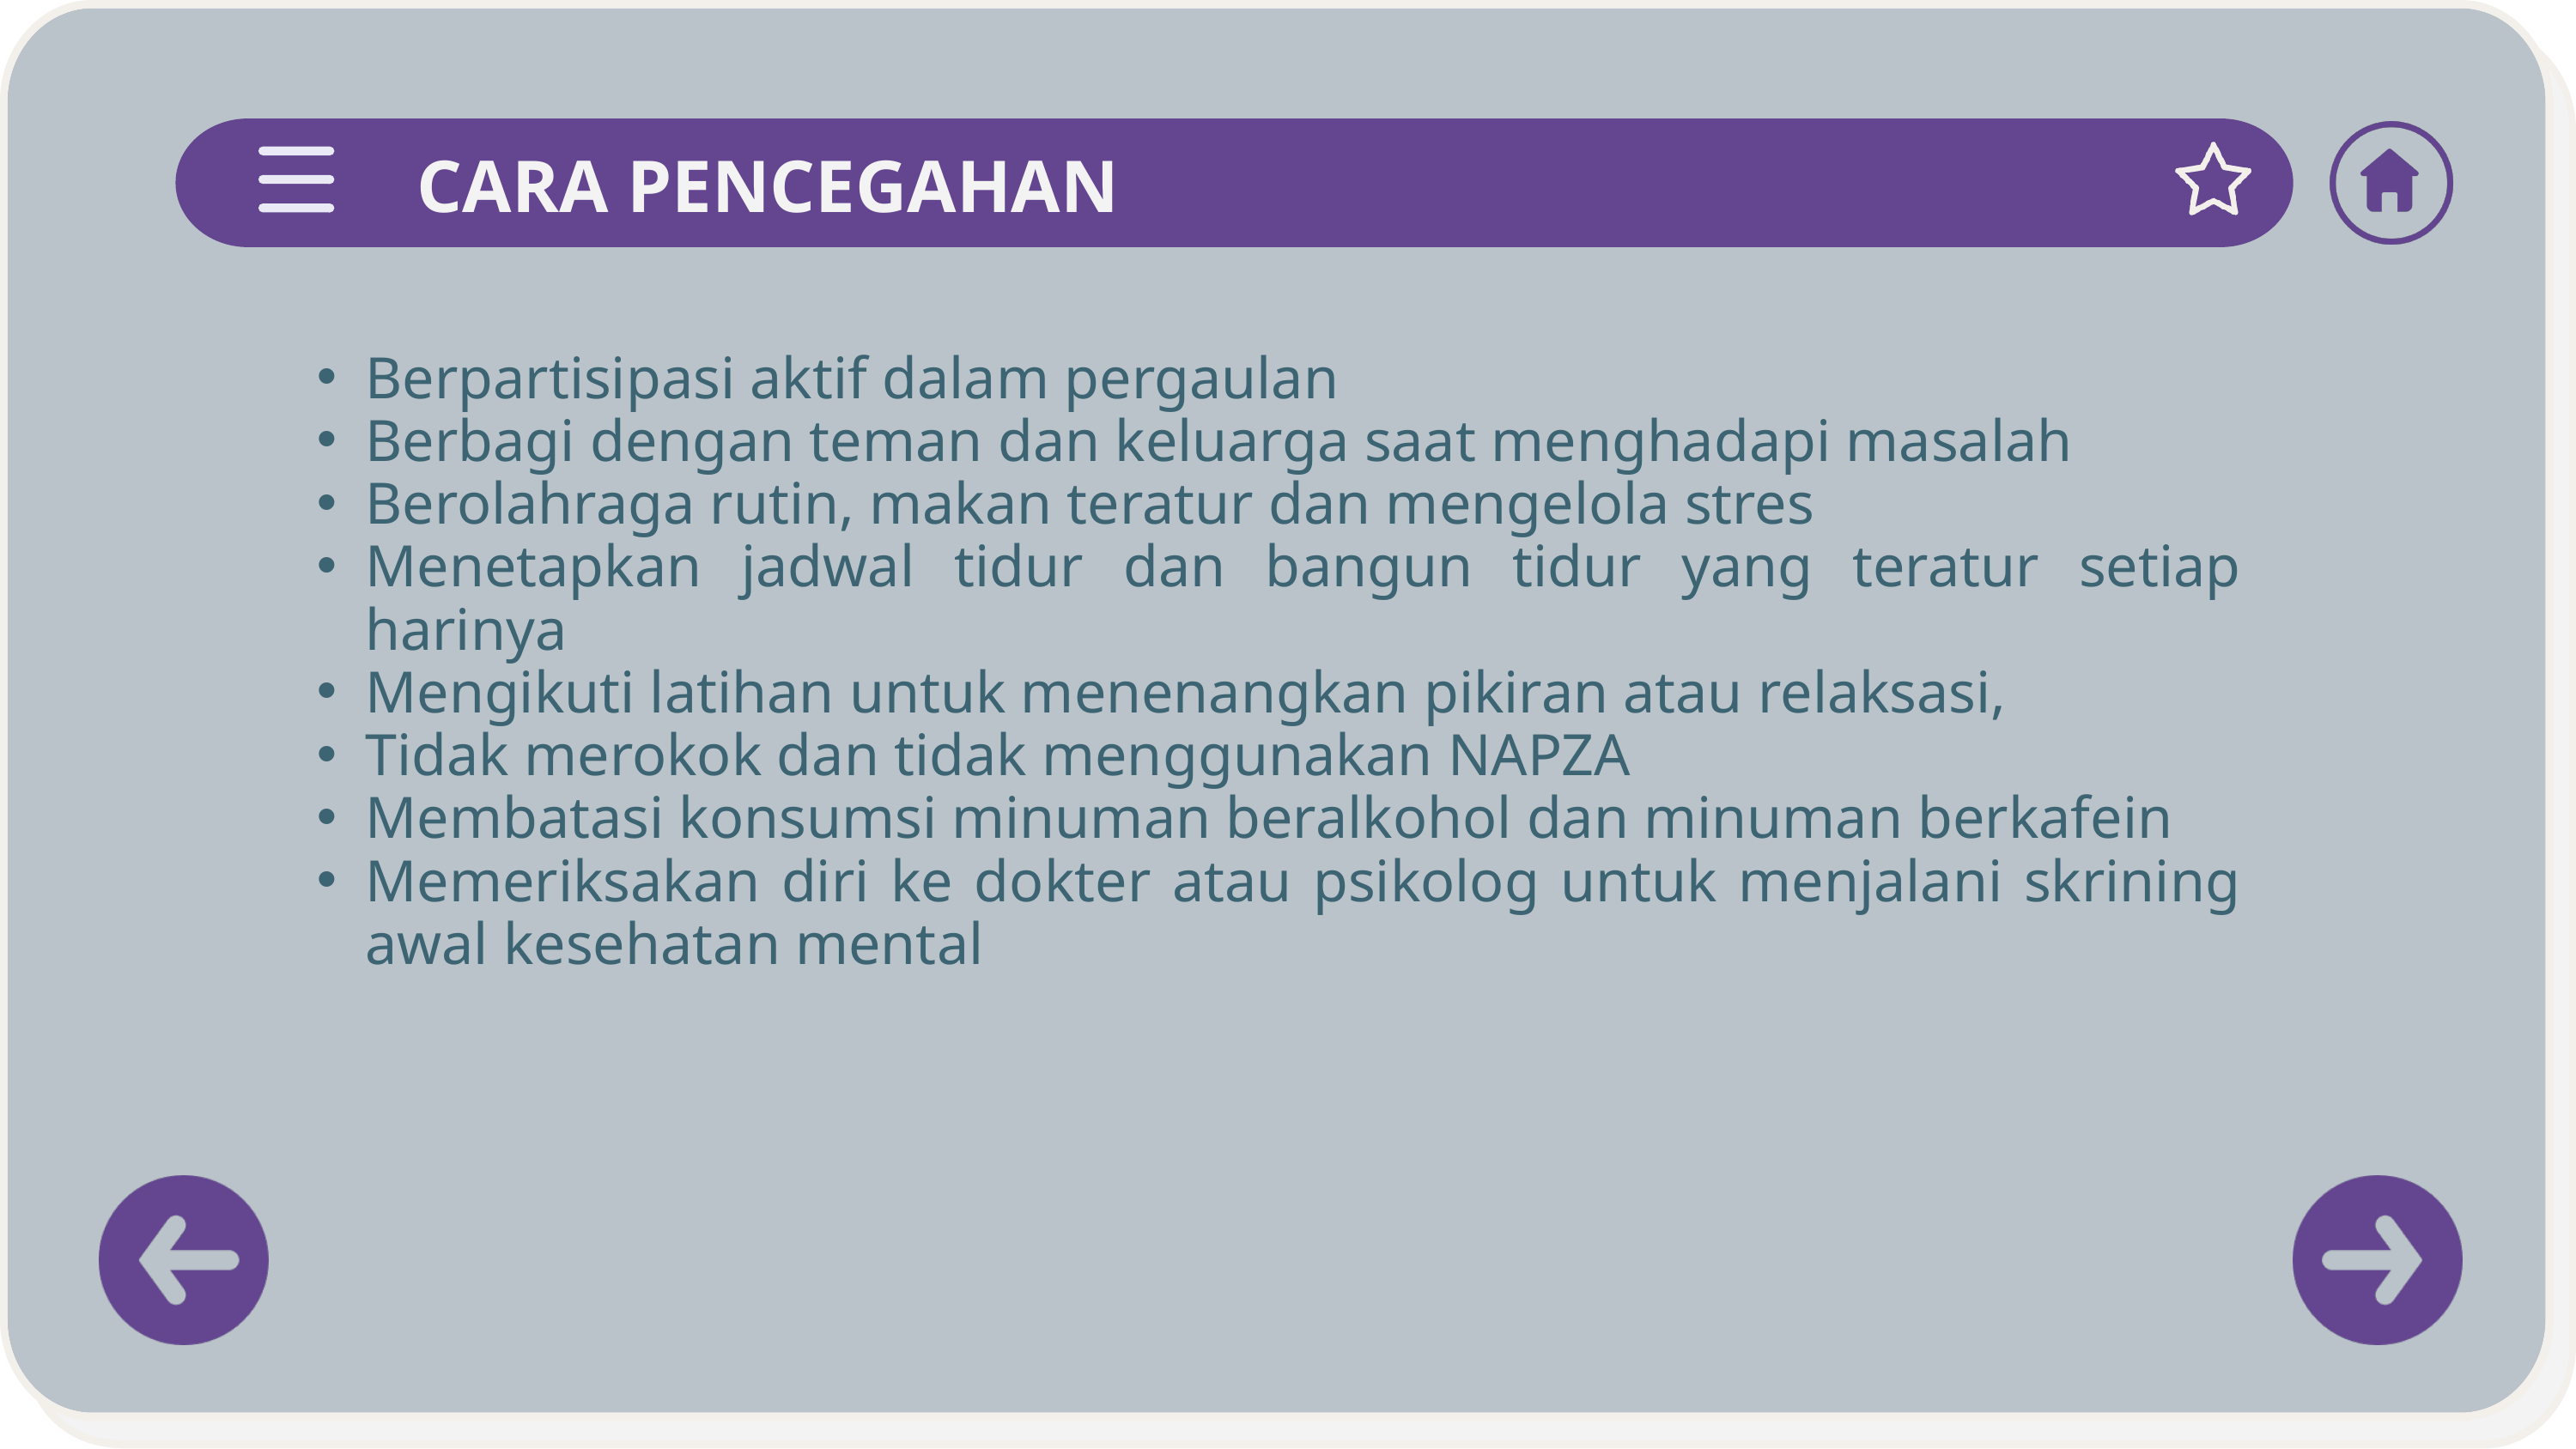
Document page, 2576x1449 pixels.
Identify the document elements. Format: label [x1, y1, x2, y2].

picture [2175, 142, 2251, 215]
picture [2329, 120, 2453, 245]
text_box [262, 150, 331, 215]
picture [2293, 1175, 2463, 1345]
picture [99, 1175, 269, 1345]
text_box [0, 0, 2576, 1449]
text_box [175, 118, 2293, 248]
